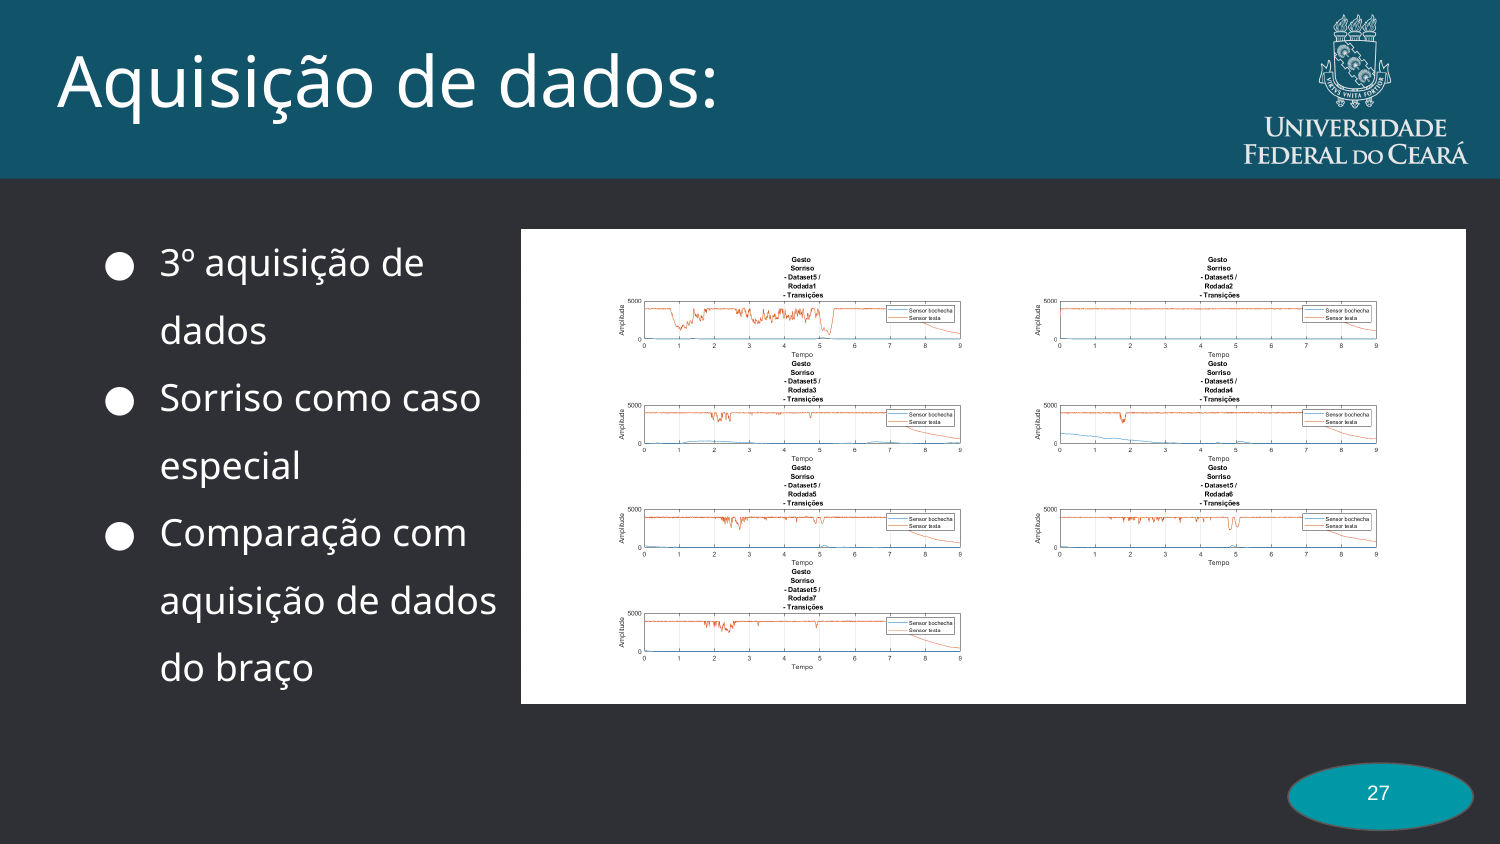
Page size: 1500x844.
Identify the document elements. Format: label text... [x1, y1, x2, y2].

picture [1236, 8, 1474, 171]
slide_number ‹#› [1351, 768, 1405, 817]
text_box [1287, 763, 1474, 831]
picture [520, 229, 1466, 704]
title 3º aquisição de dados Sorriso como caso especial Comparação com aquisição de dados do braço [69, 201, 522, 769]
text_box [0, 0, 1500, 179]
text_box Aquisição de dados: [42, 21, 845, 158]
